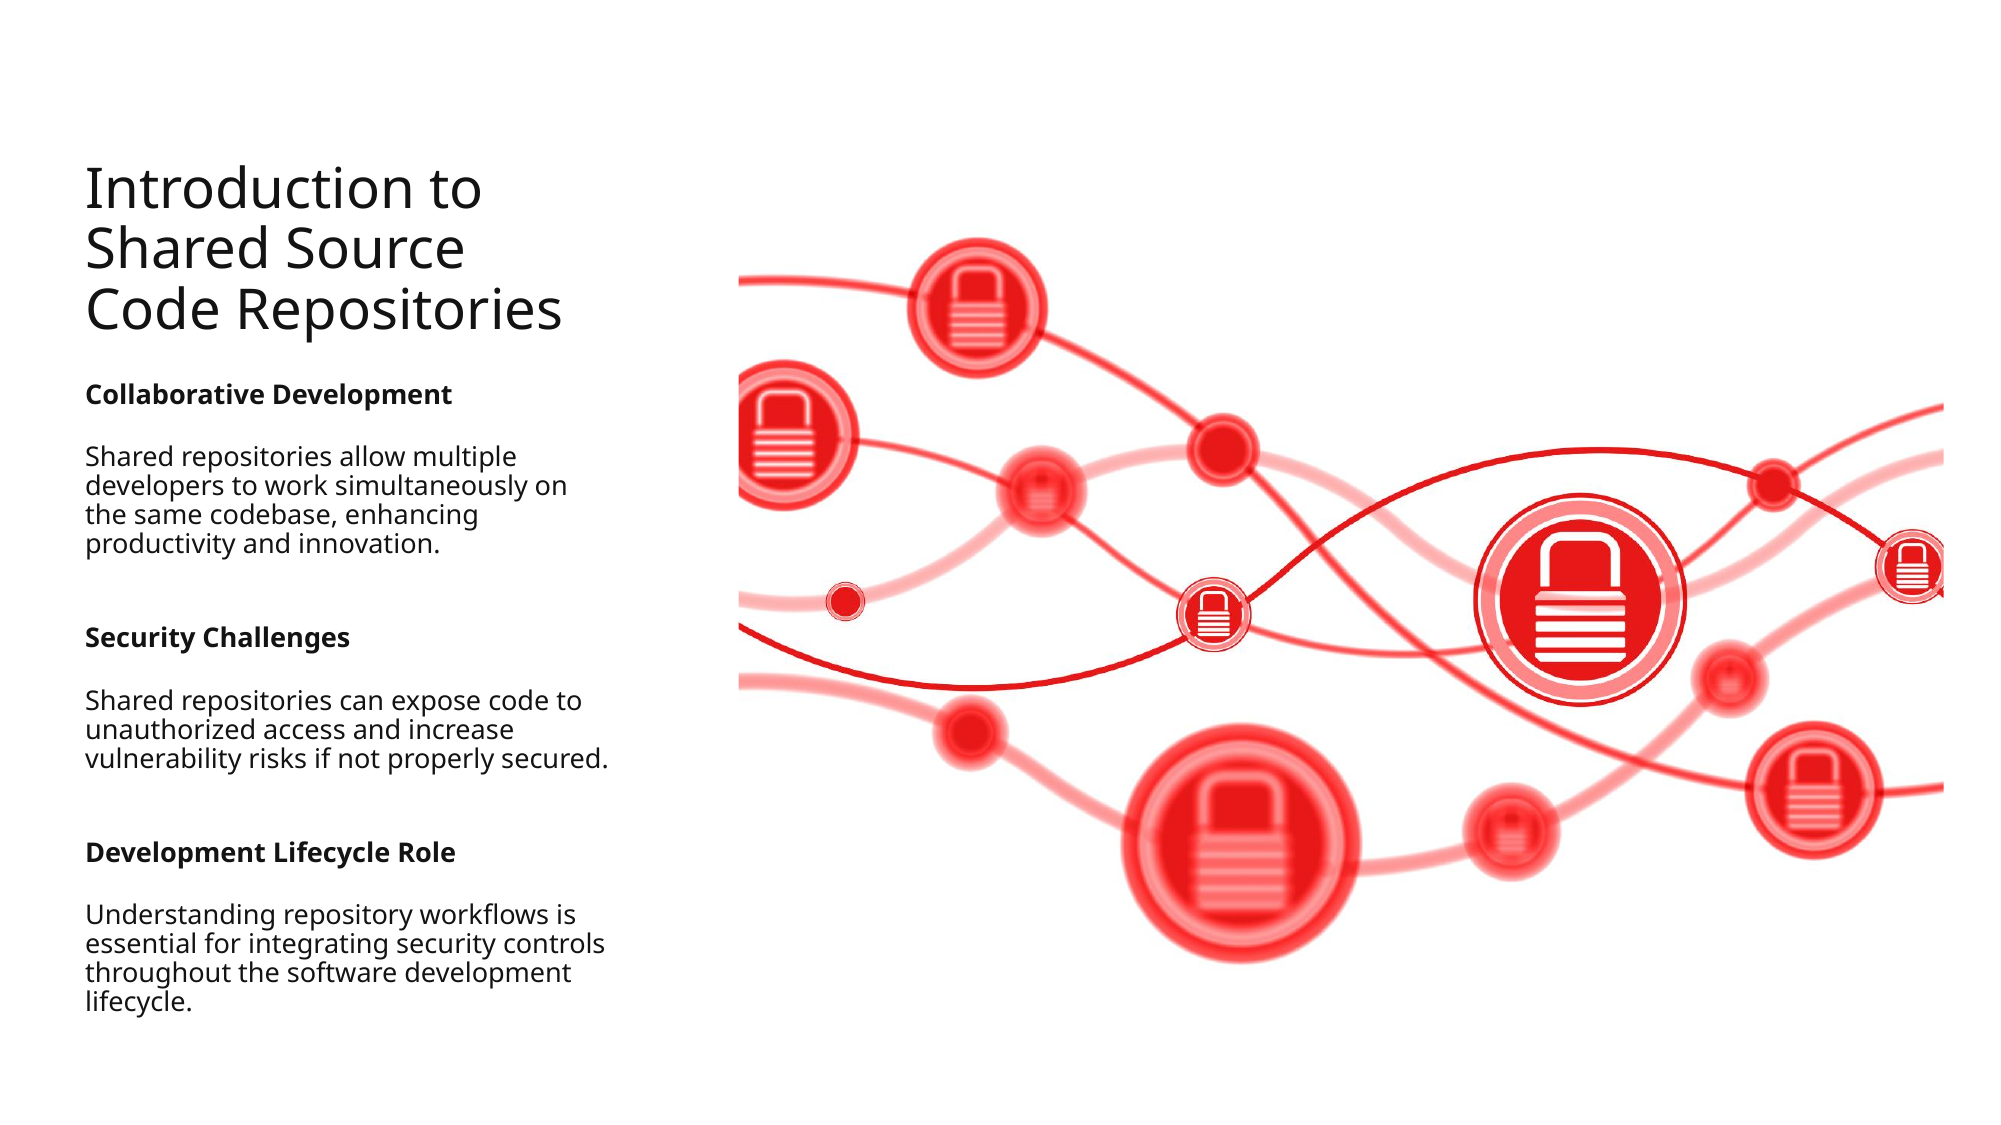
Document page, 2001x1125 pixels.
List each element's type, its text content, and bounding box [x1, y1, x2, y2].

picture [738, 56, 1944, 1069]
text_box Collaborative Development Shared repositories allow multiple developers to work simultaneously on the same codebase, enhancing productivity and innovation. Security Challenges Shared repositories can expose code to unauthorized access and increase vulnerability risks if not properly secured. Development Lifecycle Role Understanding repository workflows is essential for integrating security controls throughout the software development lifecycle. [70, 373, 629, 1037]
title Introduction to Shared Source Code Repositories [70, 98, 629, 350]
